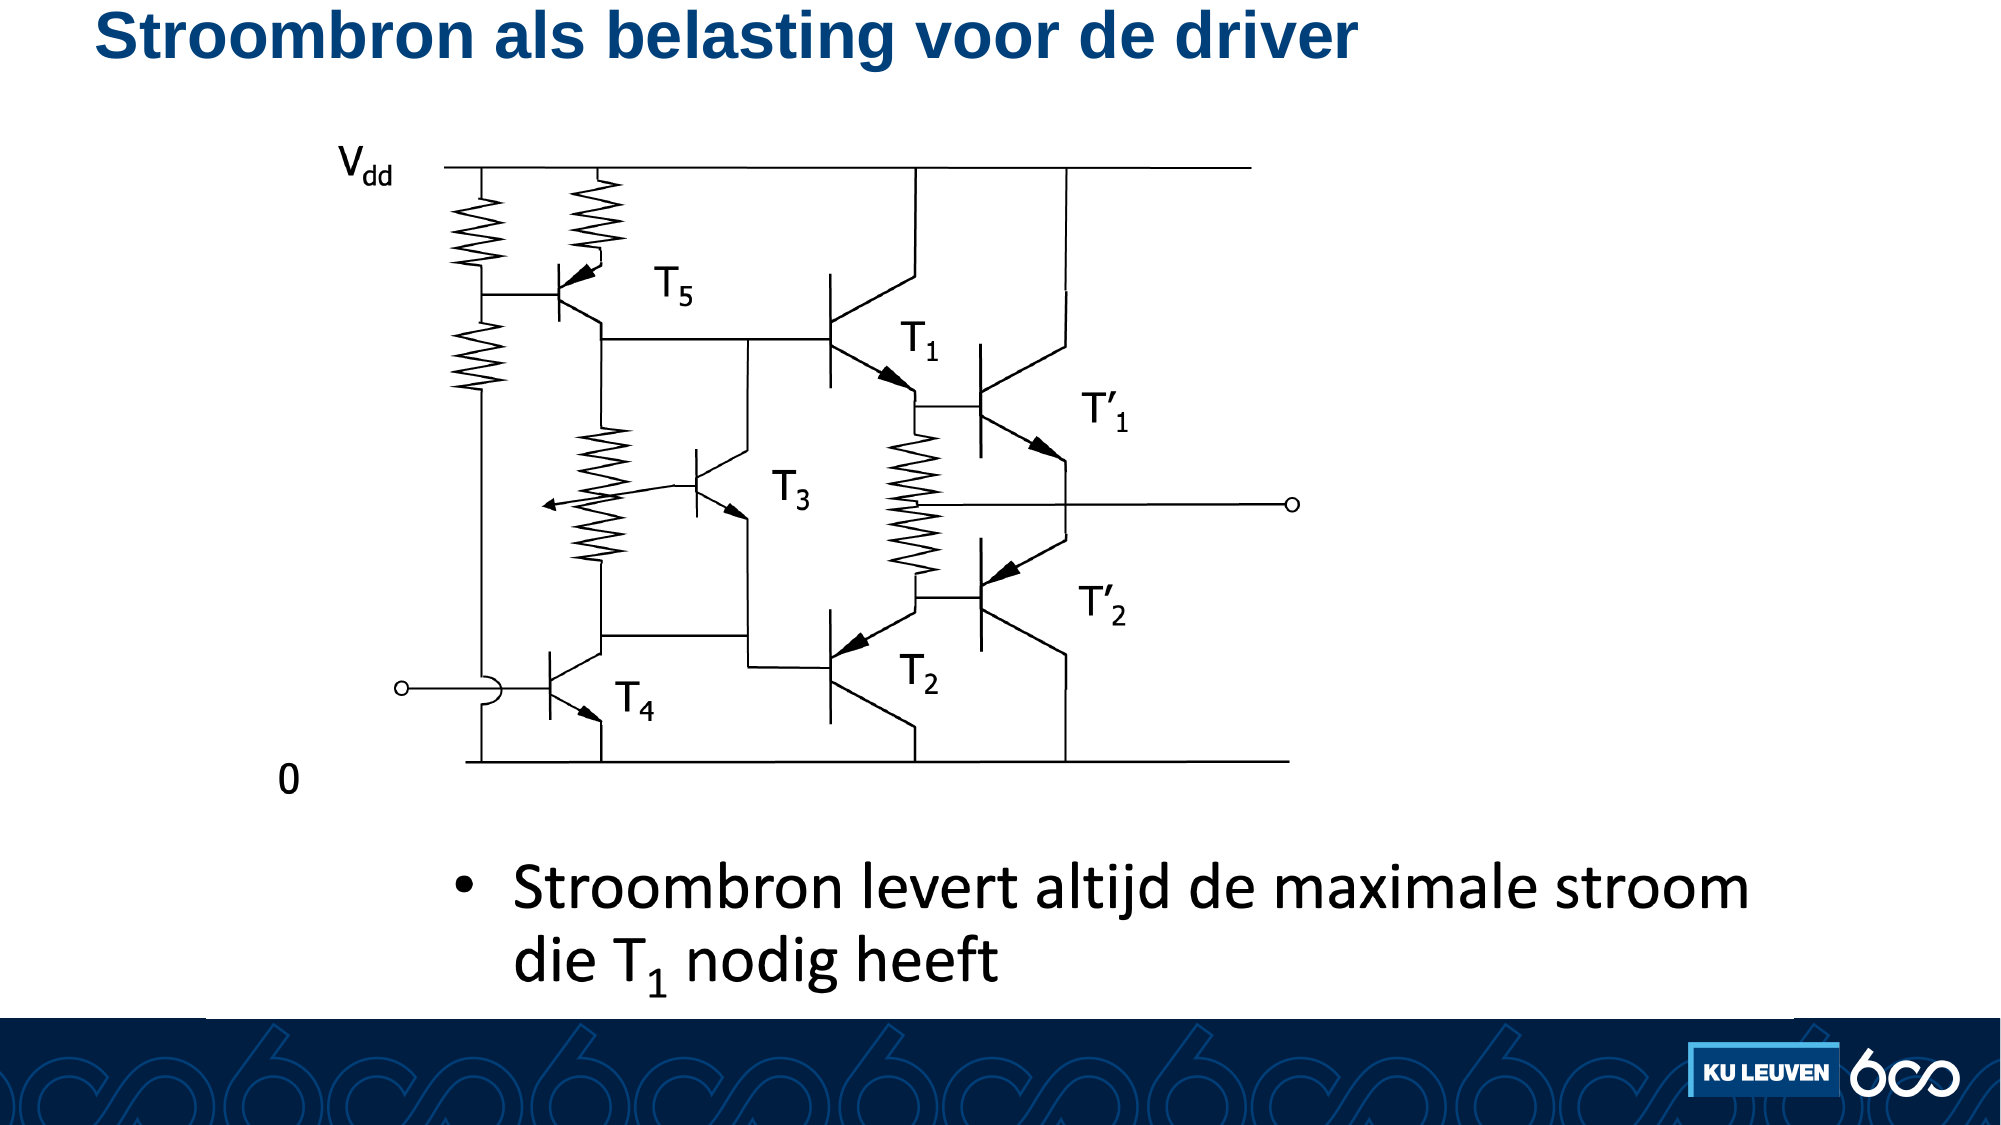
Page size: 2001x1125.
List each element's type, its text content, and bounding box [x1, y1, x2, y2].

picture [0, 88, 2001, 1125]
title Stroombron als belasting voor de driver [94, 0, 1906, 108]
